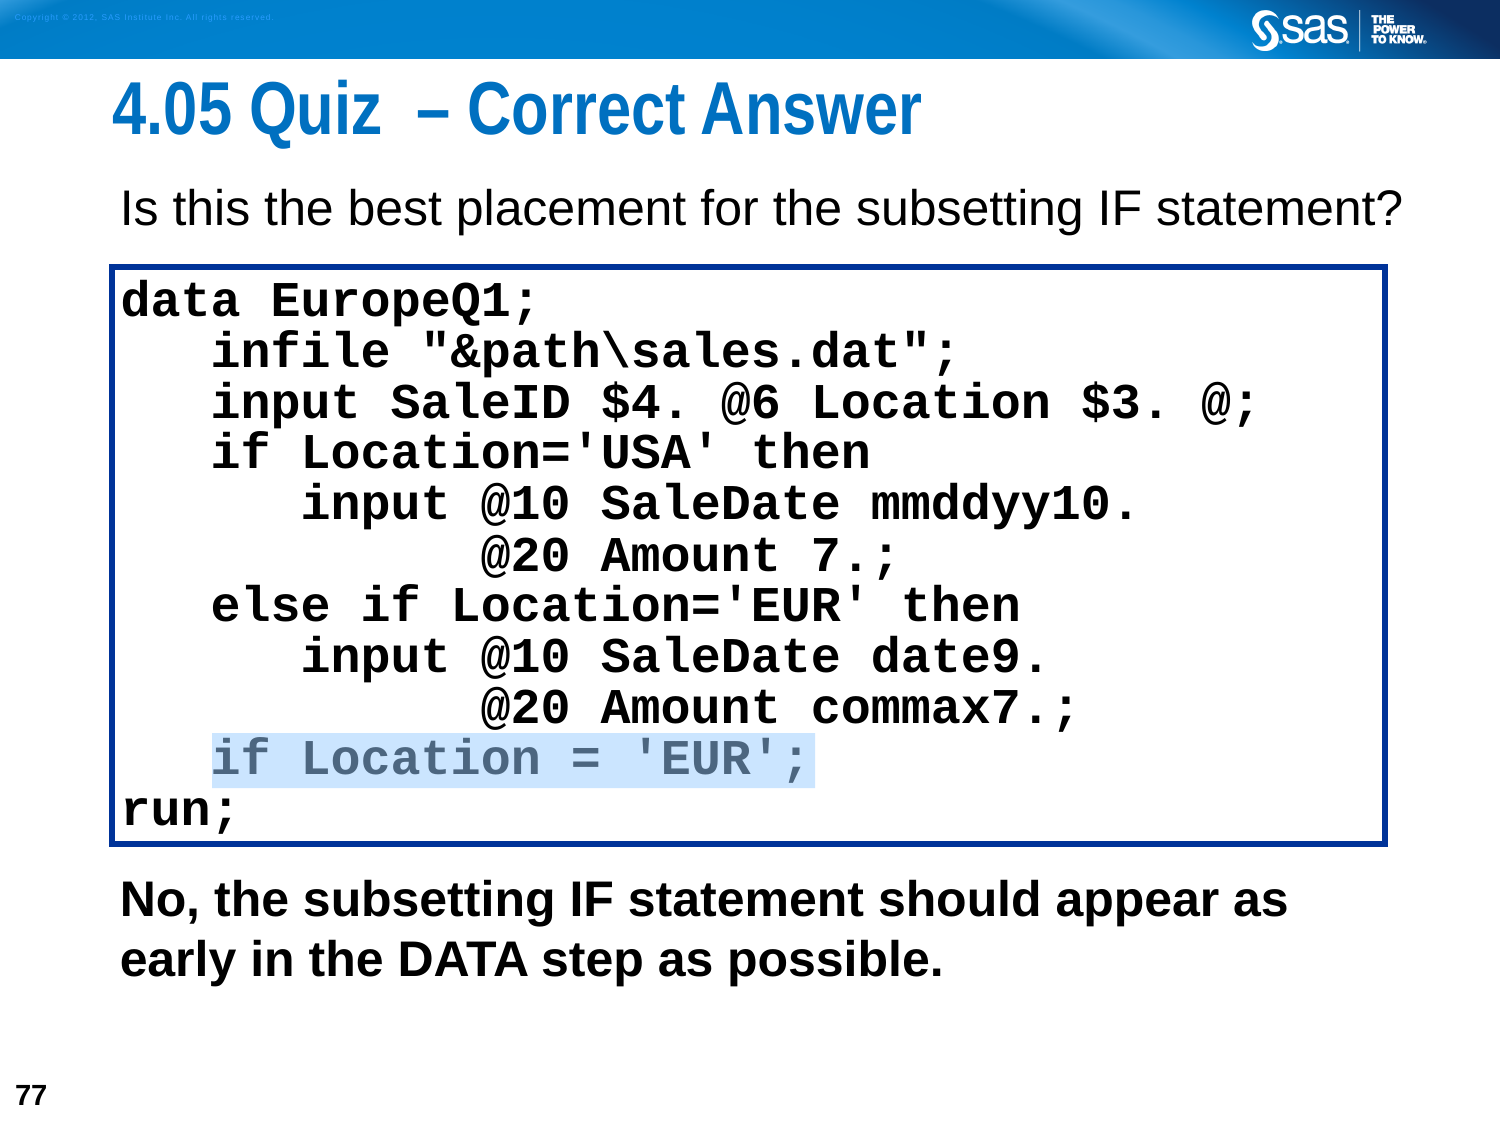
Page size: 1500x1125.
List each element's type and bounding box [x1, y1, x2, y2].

text_box [112, 267, 1386, 845]
picture [0, 0, 1500, 59]
list [119, 175, 1408, 312]
title [112, 75, 1500, 187]
